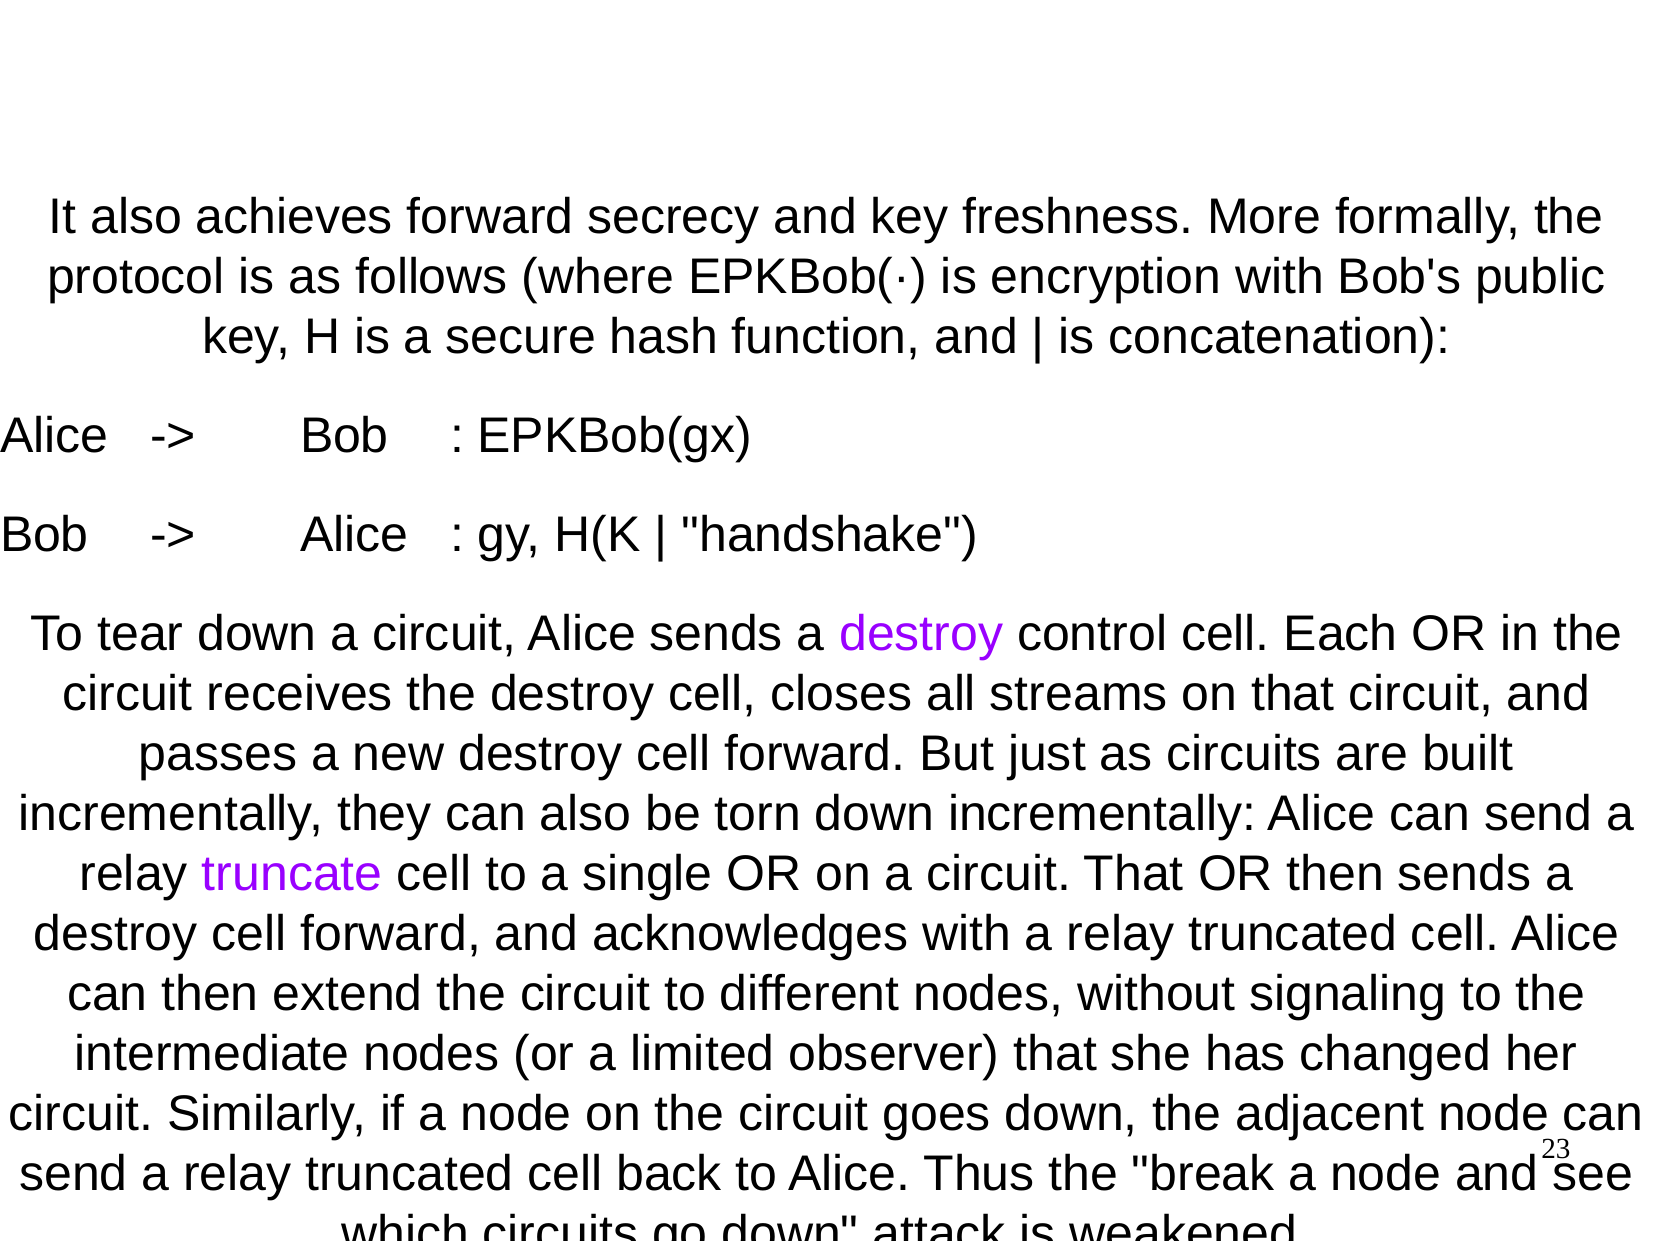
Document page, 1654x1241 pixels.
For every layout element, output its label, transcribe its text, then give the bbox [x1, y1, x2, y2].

subtitle It also achieves forward secrecy and key freshness. More formally, the protocol is as follows (where EPKBob(·) is encryption with Bob's public key, H is a secure hash function, and | is concatenation): Alice -> Bob : EPKBob(gx) Bob -> Alice : gy, H(K | "handshake") To tear down a circuit, Alice sends a destroy control cell. Each OR in the circuit receives the destroy cell, closes all streams on that circuit, and passes a new destroy cell forward. But just as circuits are built incrementally, they can also be torn down incrementally: Alice can send a relay truncate cell to a single OR on a circuit. That OR then sends a destroy cell forward, and acknowledges with a relay truncated cell. Alice can then extend the circuit to different nodes, without signaling to the intermediate nodes (or a limited observer) that she has changed her circuit. Similarly, if a node on the circuit goes down, the adjacent node can send a relay truncated cell back to Alice. Thus the "break a node and see which circuits go down" attack is weakened. [0, 203, 1654, 1241]
